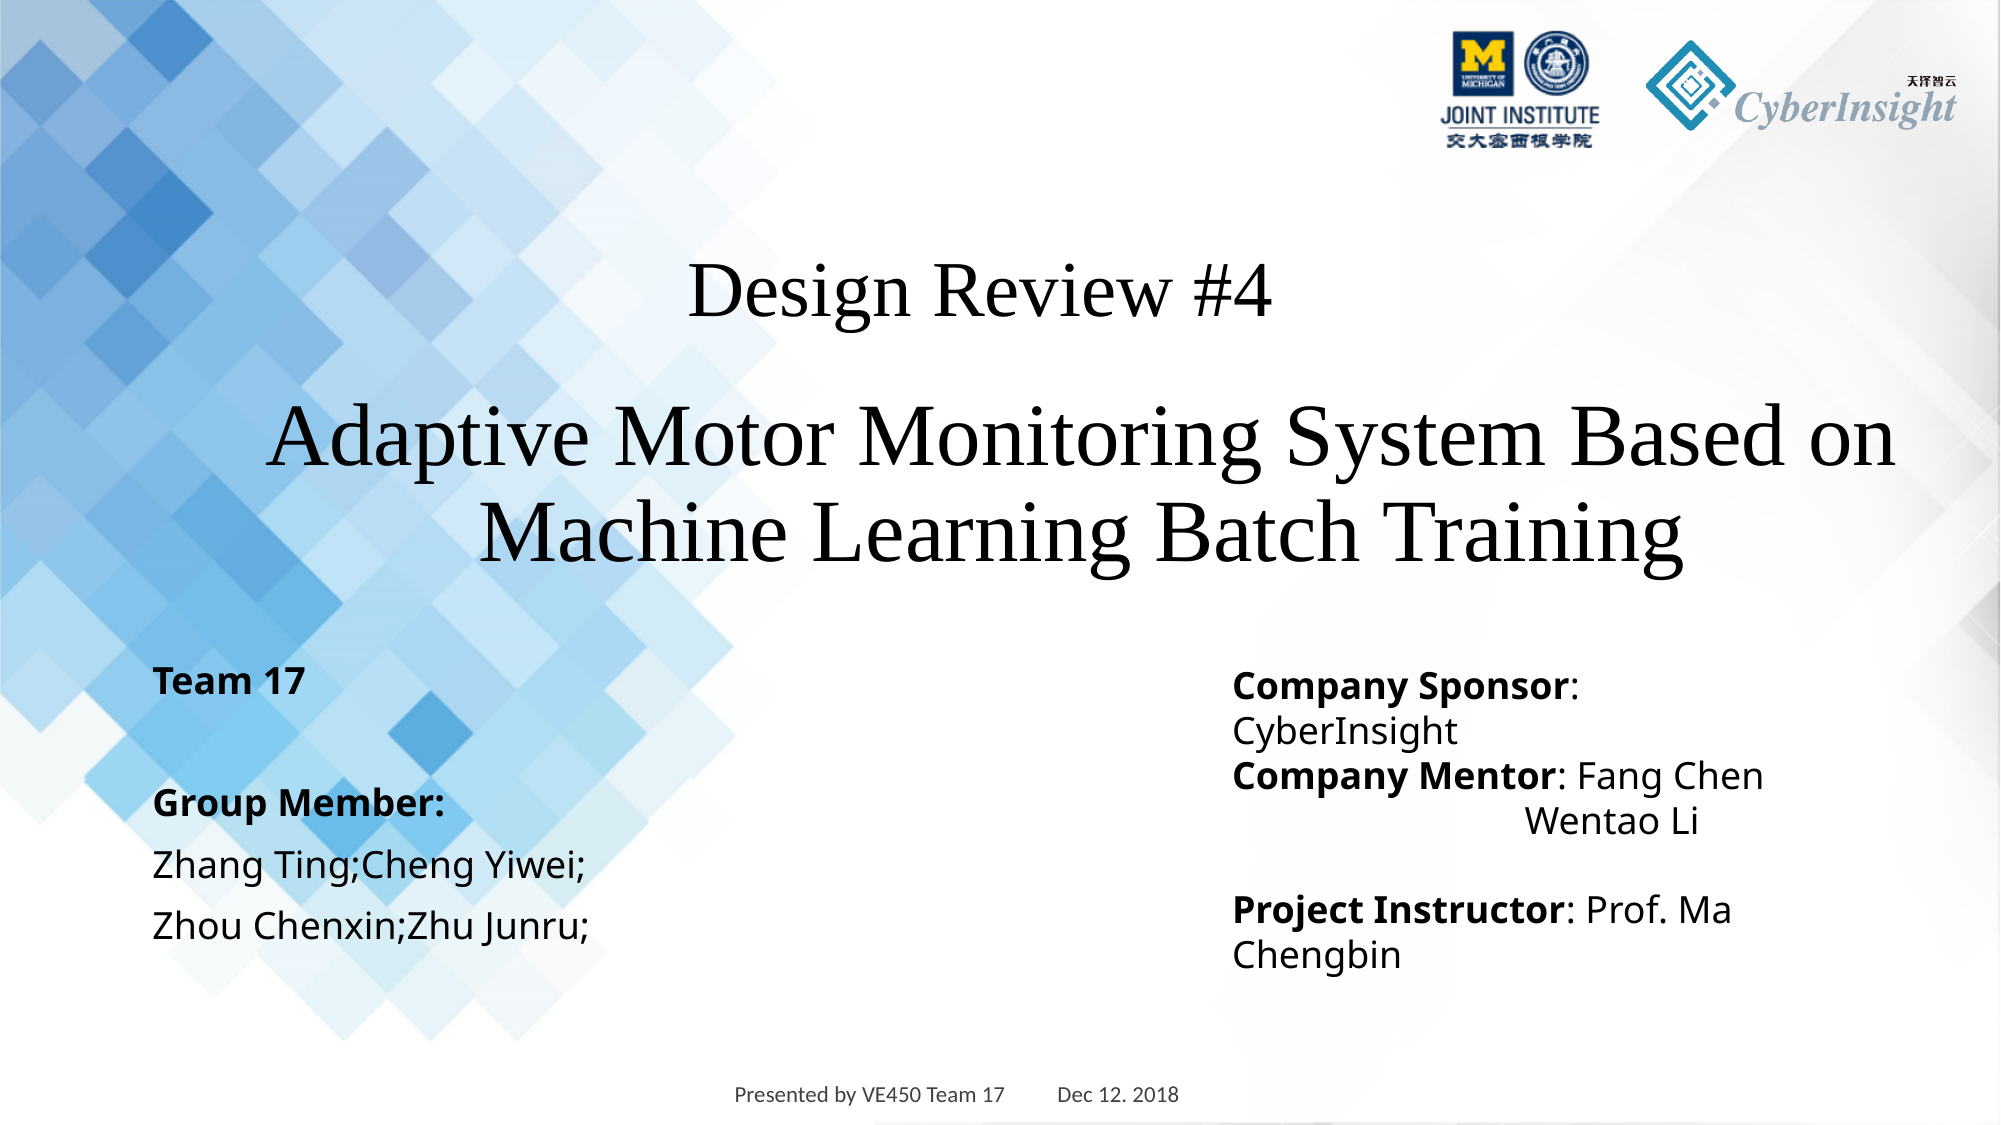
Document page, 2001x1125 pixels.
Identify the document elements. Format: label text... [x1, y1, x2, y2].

text_box Company Sponsor: CyberInsight Company Mentor: Fang Chen Wentao Li [1217, 654, 1827, 878]
text_box Design Review #4 [238, 140, 1723, 441]
title Adaptive Motor Monitoring System Based on Machine Learning Batch Training [208, 334, 1957, 635]
text_box Presented by VE450 Team 17 Dec 12. 2018 [719, 1071, 1844, 1125]
list Team 17 Group Member: Zhang Ting;Cheng Yiwei; Zhou Chenxin;Zhu Junru; [137, 654, 628, 1004]
picture [0, 0, 2001, 1125]
text_box Project Instructor: Prof. Ma Chengbin [1217, 878, 1870, 984]
